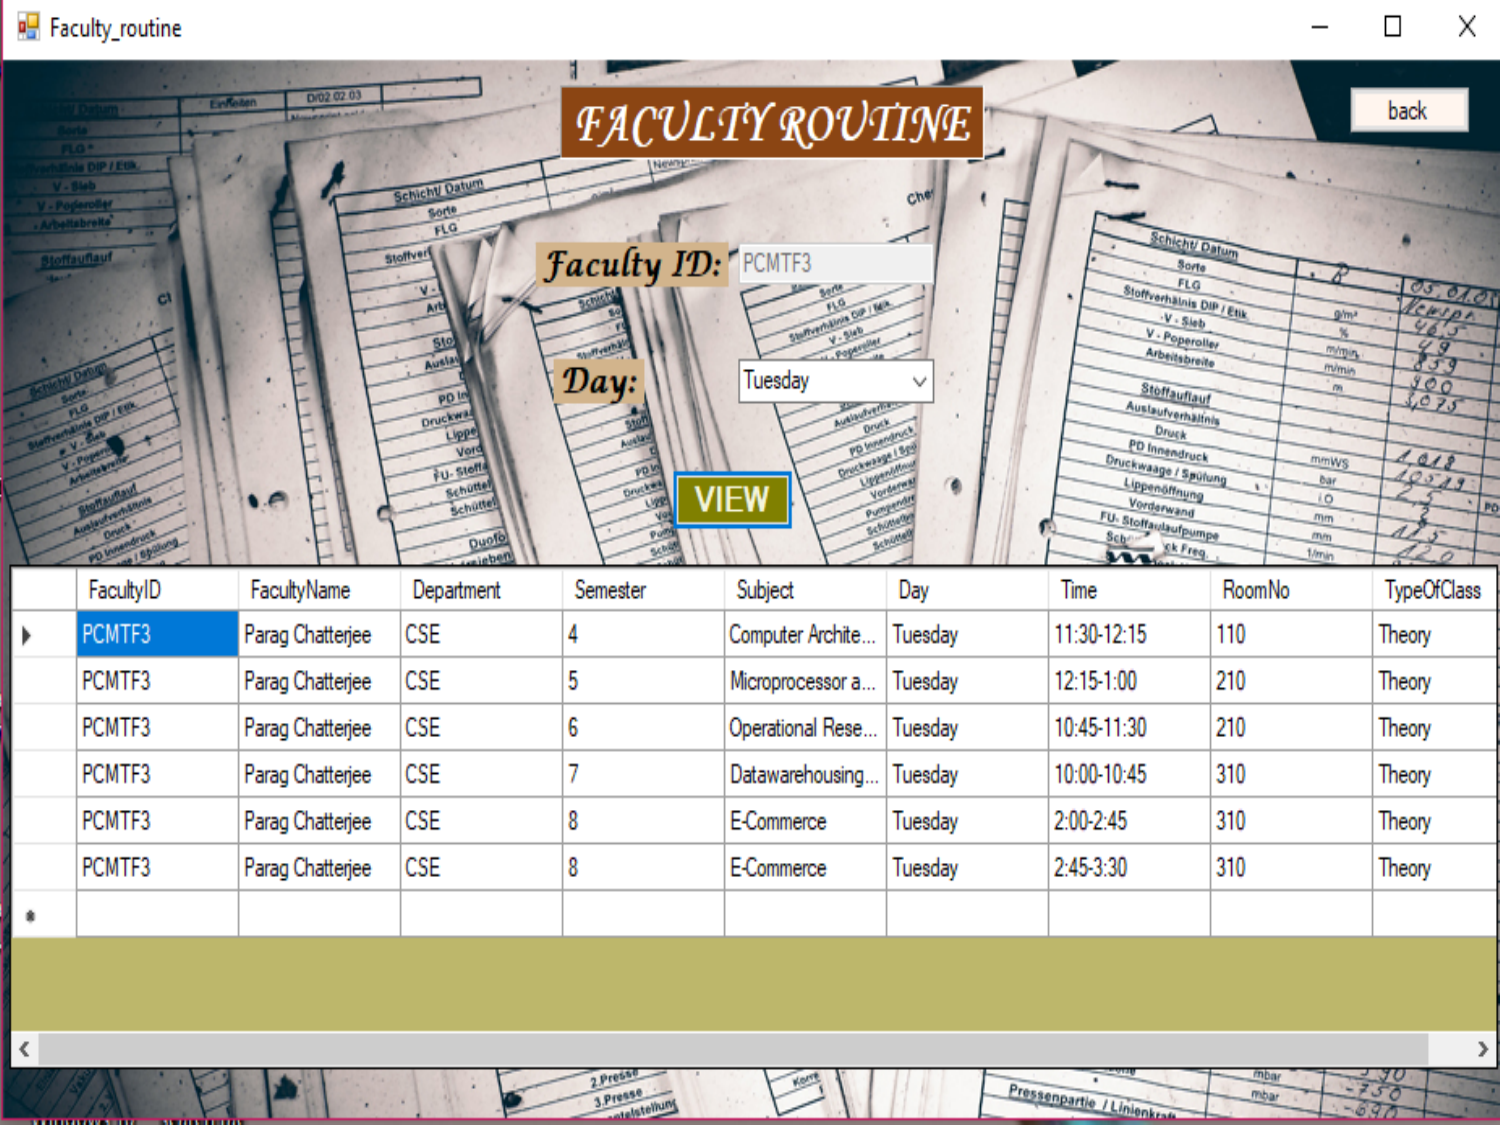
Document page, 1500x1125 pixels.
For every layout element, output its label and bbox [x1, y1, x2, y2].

list [0, 0, 1500, 1125]
